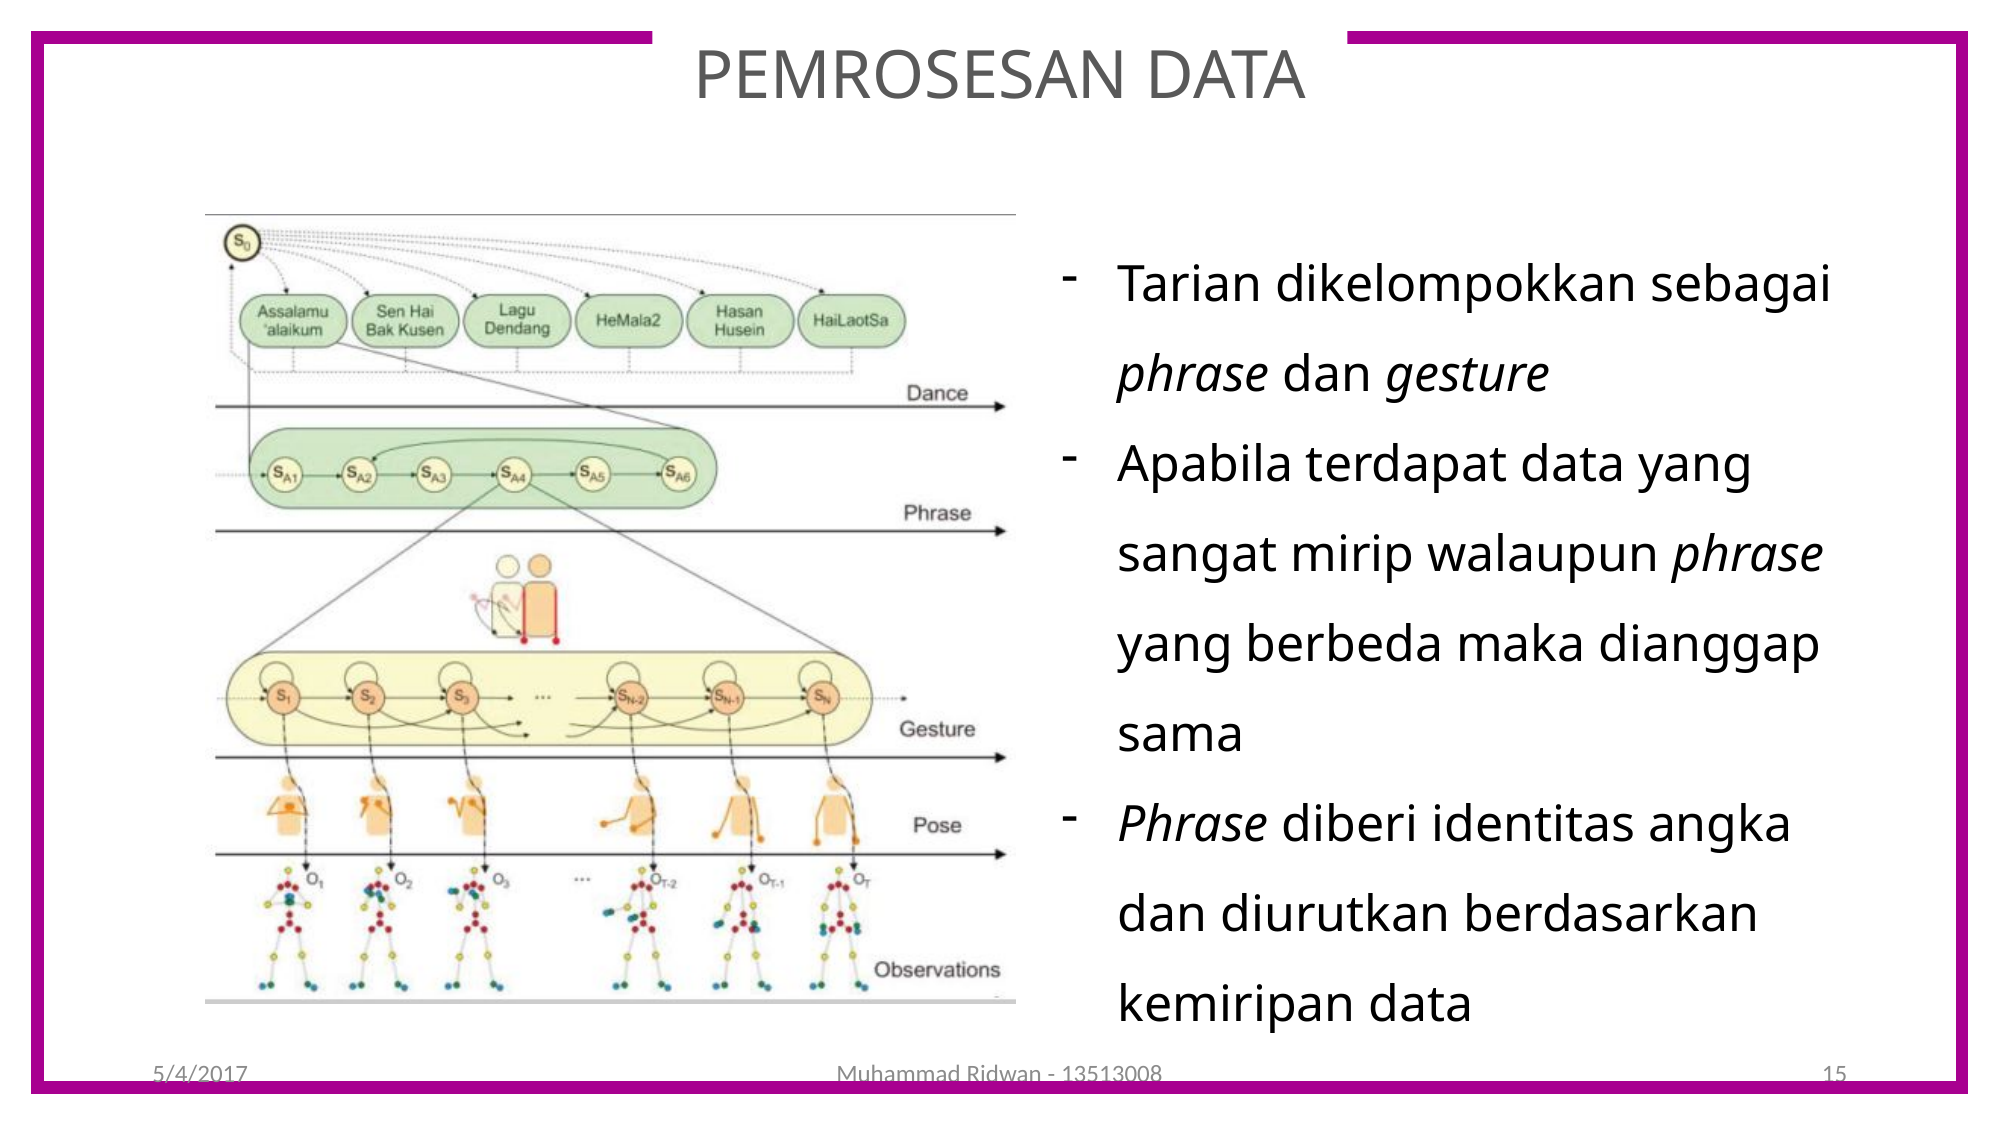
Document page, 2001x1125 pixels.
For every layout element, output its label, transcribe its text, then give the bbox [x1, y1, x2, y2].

picture [205, 214, 1016, 1004]
slide_number 15 [1412, 1042, 1863, 1103]
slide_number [137, 1042, 588, 1103]
text_box PEMROSESAN DATA [651, 10, 1348, 134]
footer Muhammad Ridwan - 13513008 [662, 1042, 1338, 1103]
text_box Tarian dikelompokkan sebagai phrase dan gesture Apabila terdapat data yang sangat mirip walaupun phrase yang berbeda maka dianggap sama Phrase diberi identitas angka dan diurutkan berdasarkan kemiripan data [1046, 214, 1881, 1040]
text_box [37, 36, 1963, 1088]
